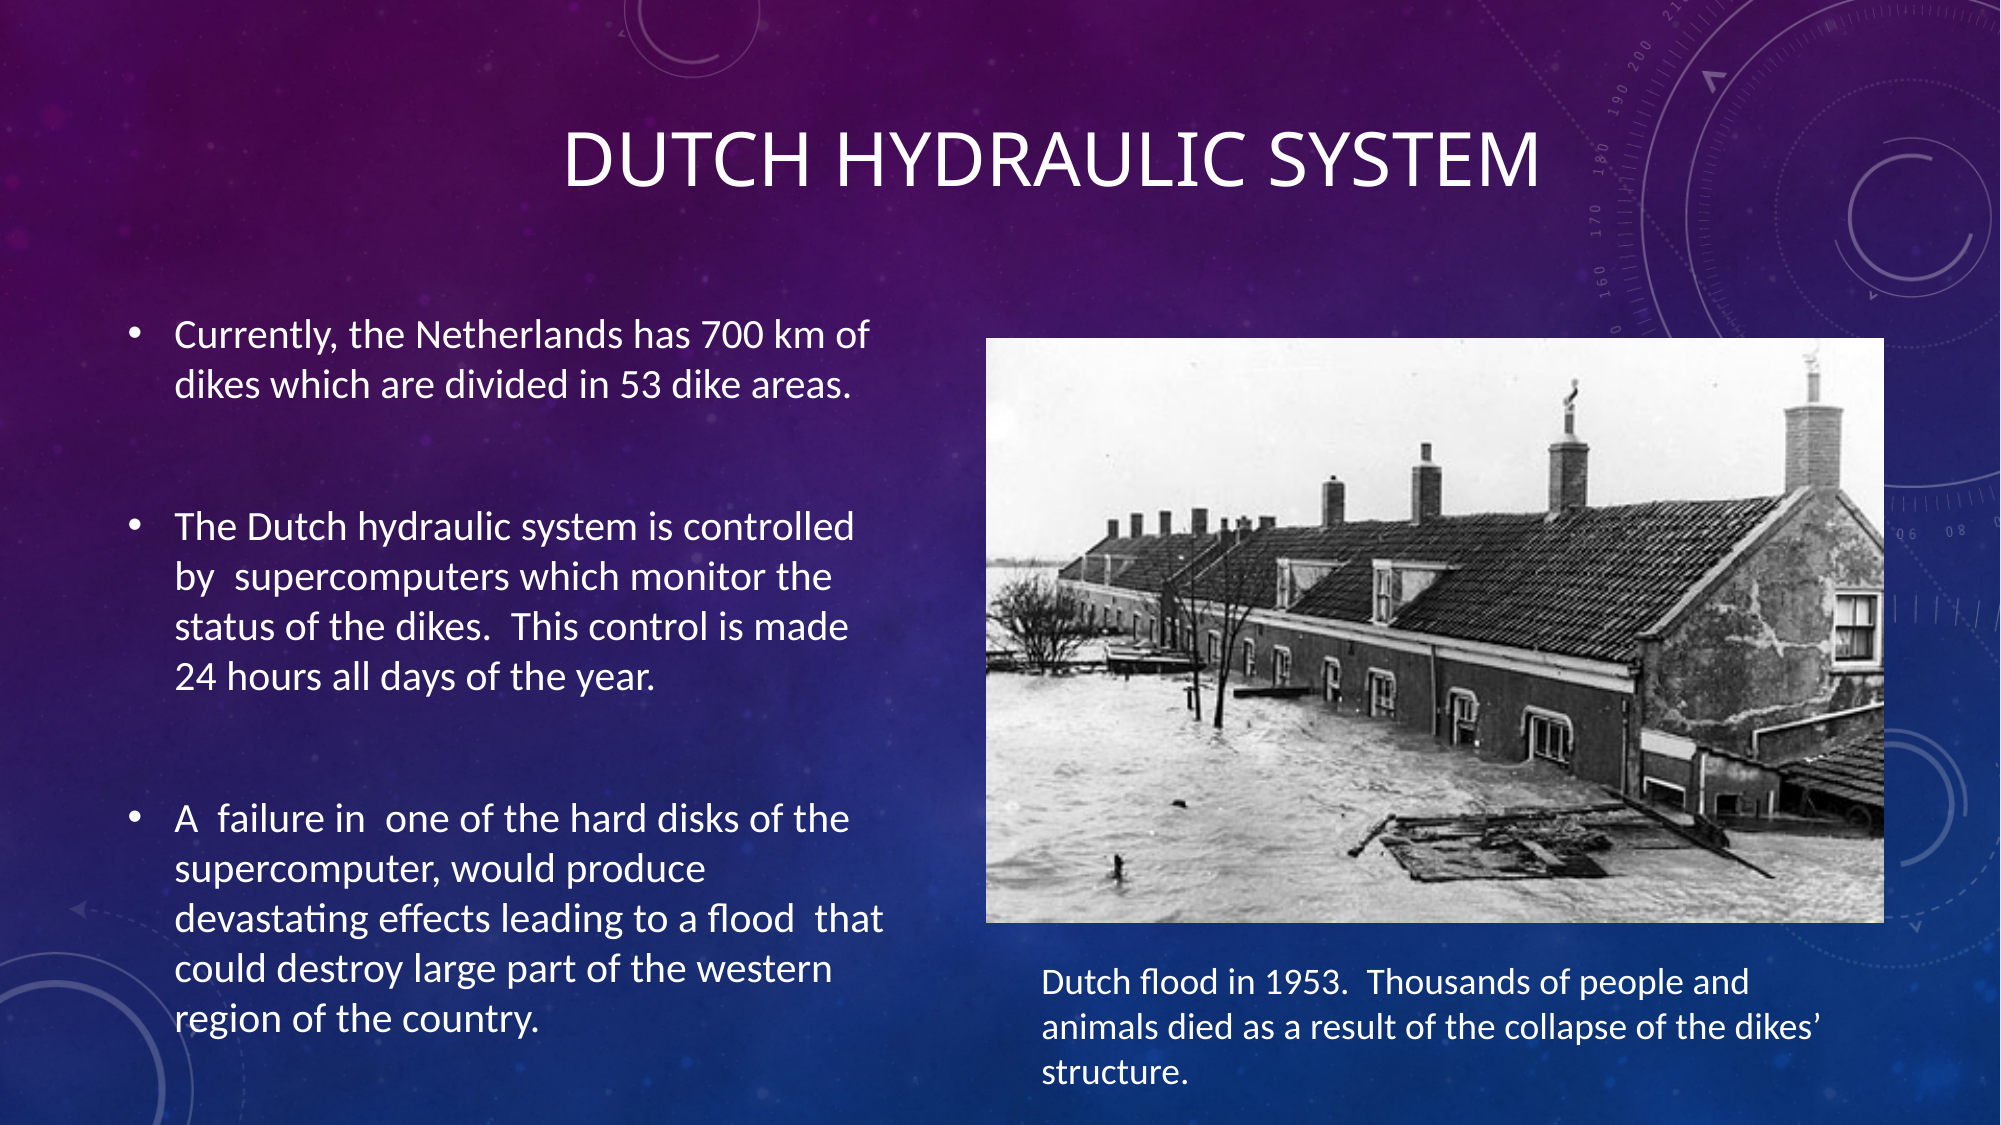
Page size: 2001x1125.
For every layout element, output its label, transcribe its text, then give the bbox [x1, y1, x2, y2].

picture [0, 0, 2001, 1125]
list Currently, the Netherlands has 700 km of dikes which are divided in 53 dike areas. The Dutch hydraulic system is controlled by supercomputers which monitor the status of the dikes. This control is made 24 hours all days of the year. A failure in one of the hard disks of the supercomputer, would produce devastating effects leading to a flood that could destroy large part of the western region of the country. [112, 277, 909, 1071]
title Dutch hydraulic system [222, 37, 1884, 277]
text_box Dutch flood in 1953. Thousands of people and animals died as a result of the collapse of the dikes’ structure. [1026, 949, 1844, 1100]
